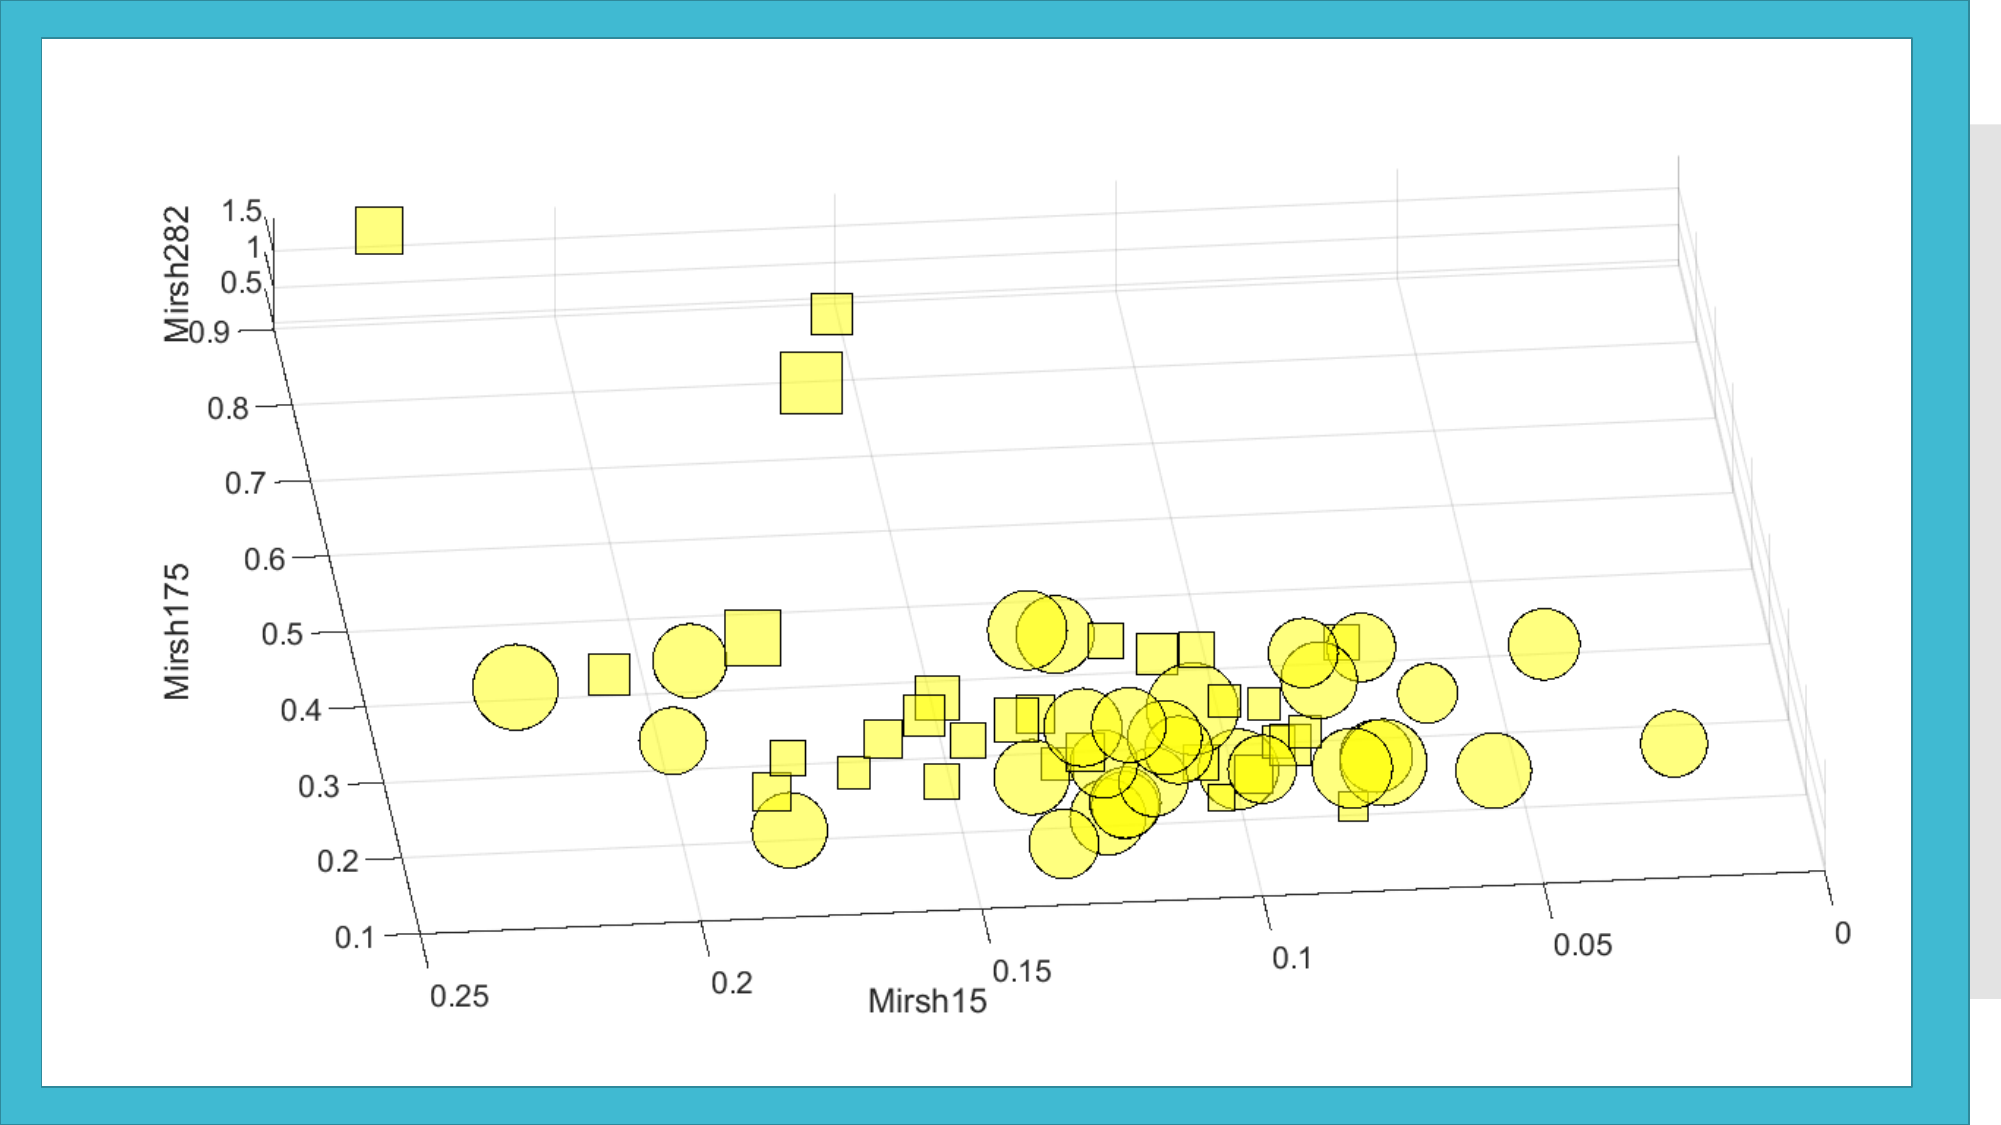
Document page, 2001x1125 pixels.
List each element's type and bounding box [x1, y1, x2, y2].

text_box [42, 39, 593, 1086]
text_box [0, 0, 1970, 1125]
picture [114, 84, 1886, 1039]
